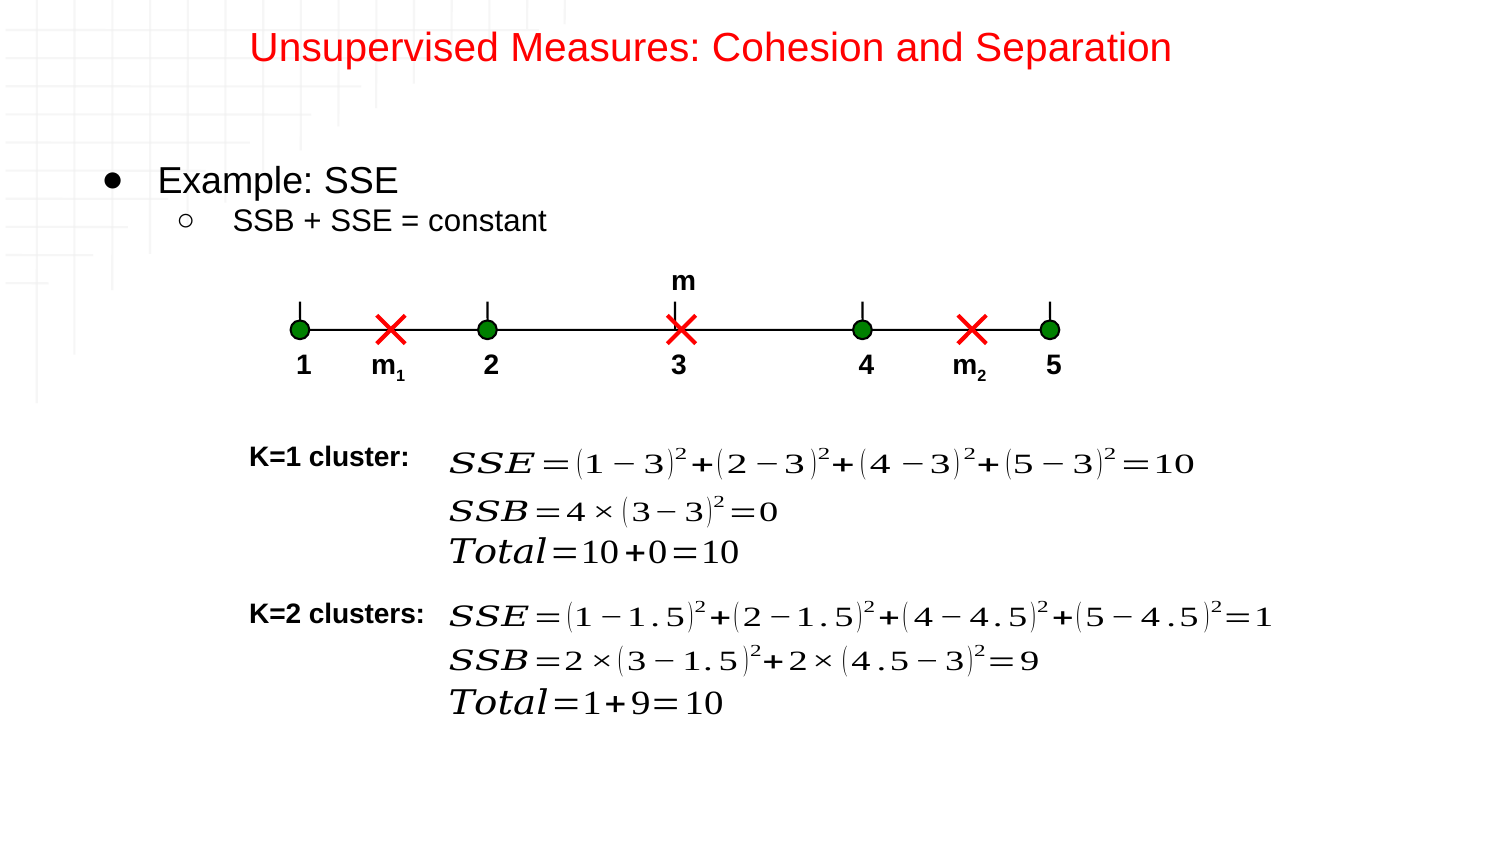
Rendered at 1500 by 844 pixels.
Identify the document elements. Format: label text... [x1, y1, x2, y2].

text_box [478, 320, 497, 340]
text_box [1040, 320, 1060, 340]
text_box m [656, 254, 722, 304]
text_box  [937, 286, 1004, 339]
text_box 1 [281, 339, 329, 388]
text_box 3 [656, 362, 704, 388]
text_box K=1 cluster: [234, 430, 488, 479]
list Example: SSE SSB + SSE = constant [67, 140, 738, 779]
text_box [290, 320, 310, 340]
text_box m1 [356, 339, 422, 393]
text_box [853, 320, 872, 340]
text_box  [646, 286, 713, 362]
text_box K=2 clusters: [234, 587, 488, 637]
text_box  [356, 286, 422, 339]
text_box 4 [843, 339, 891, 388]
title Unsupervised Measures: Cohesion and Separation [234, 18, 1276, 85]
text_box m2 [937, 339, 1004, 393]
text_box 2 [468, 339, 516, 388]
text_box 5 [1031, 339, 1079, 388]
